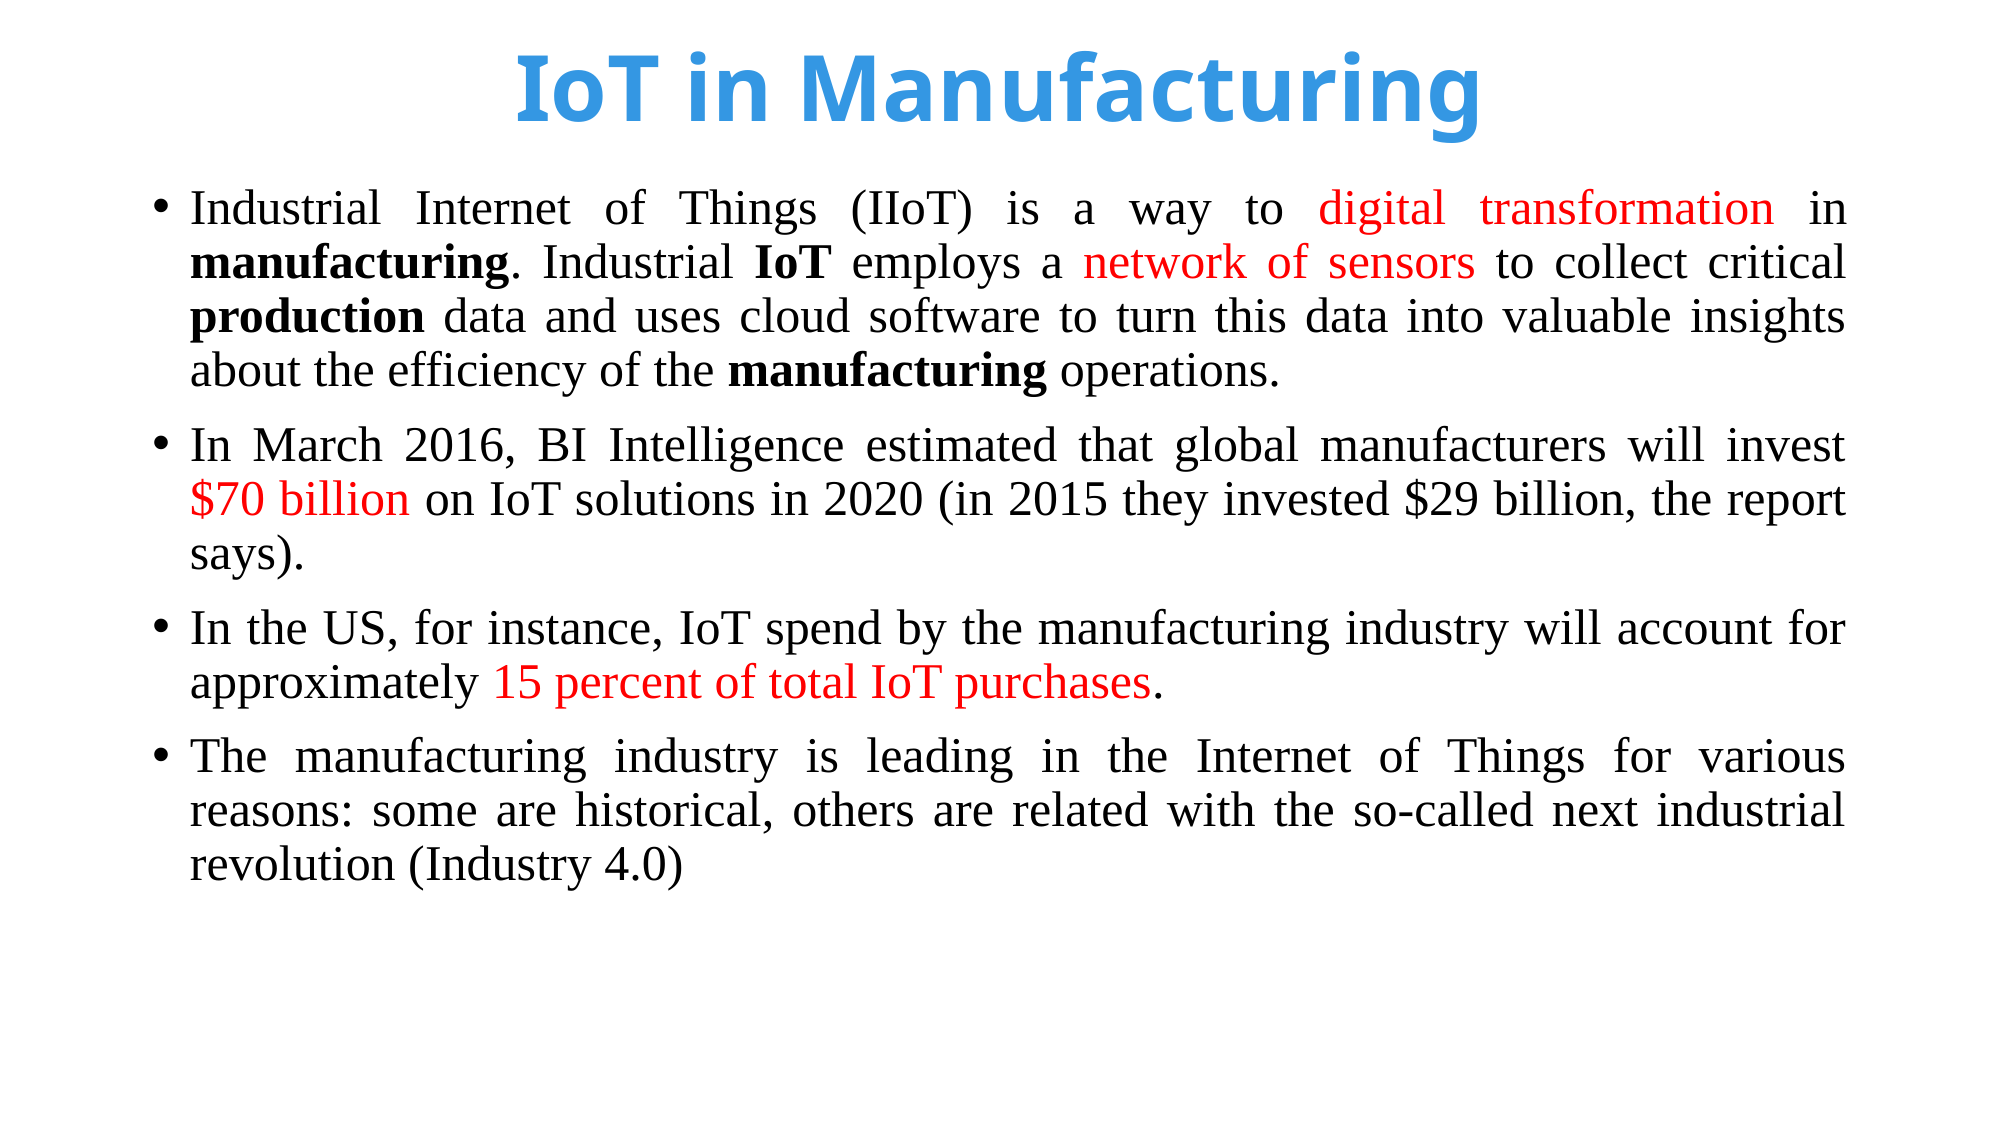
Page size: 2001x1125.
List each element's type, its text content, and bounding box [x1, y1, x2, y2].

list Industrial Internet of Things (IIoT) is a way to digital transformation in manufacturing. Industrial IoT employs a network of sensors to collect critical production data and uses cloud software to turn this data into valuable insights about the efficiency of the manufacturing operations. In March 2016, BI Intelligence estimated that global manufacturers will invest $70 billion on IoT solutions in 2020 (in 2015 they invested $29 billion, the report says). In the US, for instance, IoT spend by the manufacturing industry will account for approximately 15 percent of total IoT purchases. The manufacturing industry is leading in the Internet of Things for various reasons: some are historical, others are related with the so-called next industrial revolution (Industry 4.0) [137, 173, 1863, 1014]
title IoT in Manufacturing [137, 29, 1863, 155]
